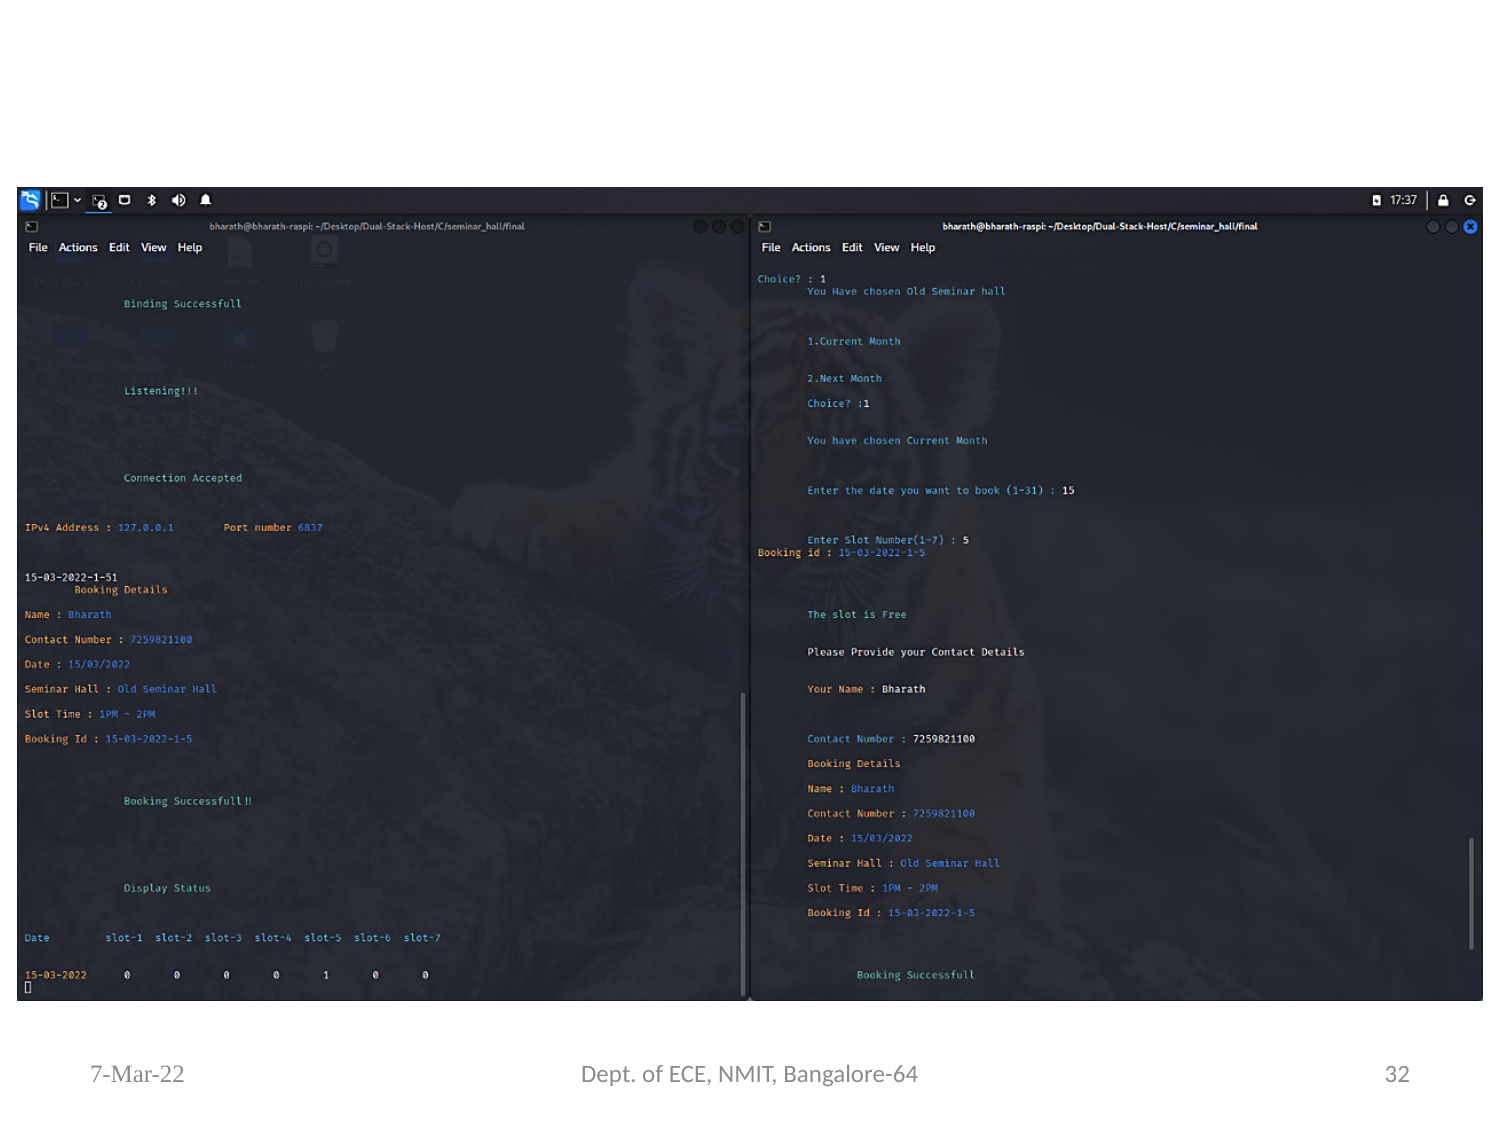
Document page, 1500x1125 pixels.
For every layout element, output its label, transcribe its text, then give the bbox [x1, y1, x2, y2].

footer Dept. of ECE, NMIT, Bangalore-64 [512, 1042, 988, 1103]
slide_number 32 [1074, 1042, 1425, 1103]
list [16, 187, 1484, 1001]
slide_number 7-Mar-22 [75, 1042, 225, 1103]
